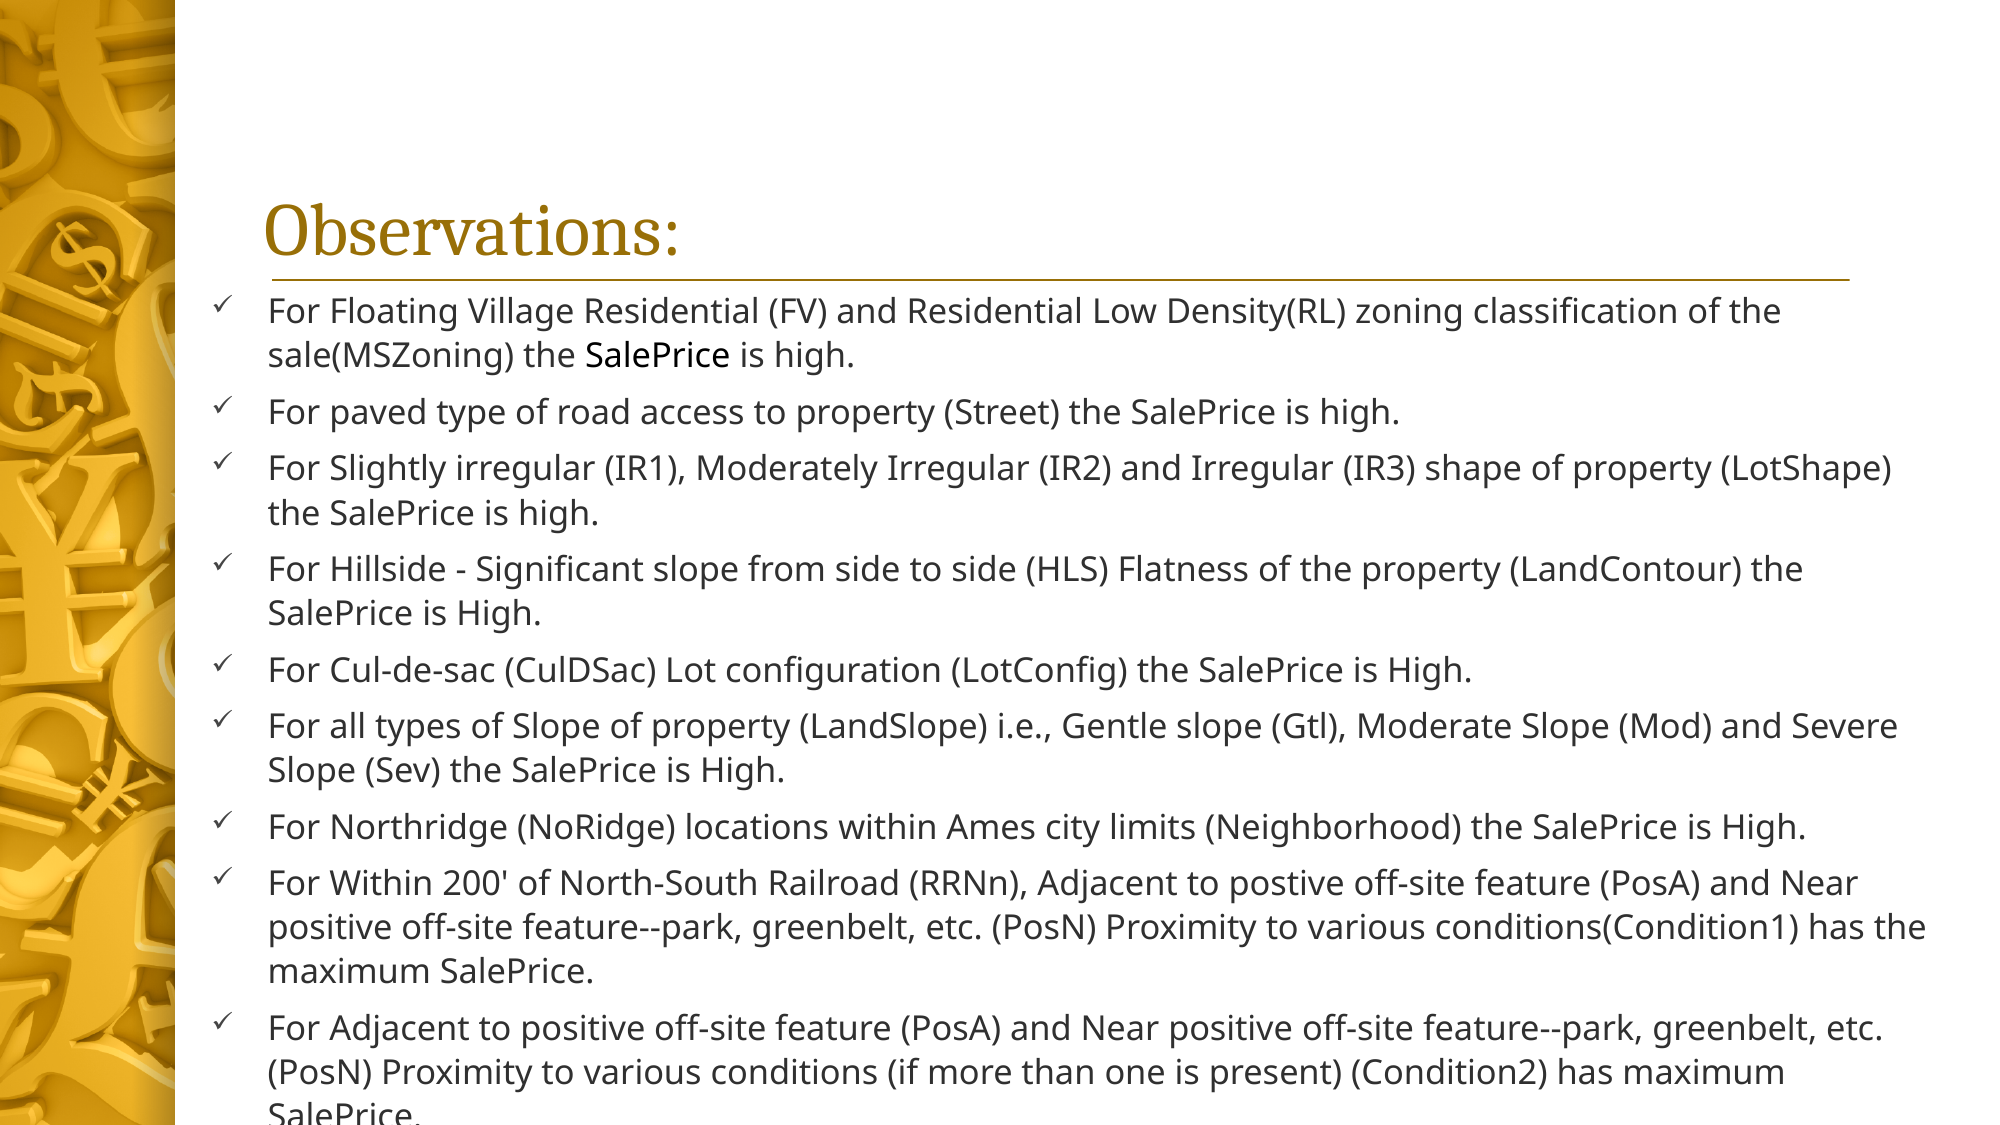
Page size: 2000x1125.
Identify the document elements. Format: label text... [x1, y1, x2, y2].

list For Floating Village Residential (FV) and Residential Low Density(RL) zoning classification of the sale(MSZoning) the SalePrice is high. For paved type of road access to property (Street) the SalePrice is high. For Slightly irregular (IR1), Moderately Irregular (IR2) and Irregular (IR3) shape of property (LotShape) the SalePrice is high. For Hillside - Significant slope from side to side (HLS) Flatness of the property (LandContour) the SalePrice is High. For Cul-de-sac (CulDSac) Lot configuration (LotConfig) the SalePrice is High. For all types of Slope of property (LandSlope) i.e., Gentle slope (Gtl), Moderate Slope (Mod) and Severe Slope (Sev) the SalePrice is High. For Northridge (NoRidge) locations within Ames city limits (Neighborhood) the SalePrice is High. For Within 200' of North-South Railroad (RRNn), Adjacent to postive off-site feature (PosA) and Near positive off-site feature--park, greenbelt, etc. (PosN) Proximity to various conditions(Condition1) has the maximum SalePrice. For Adjacent to positive off-site feature (PosA) and Near positive off-site feature--park, greenbelt, etc.(PosN) Proximity to various conditions (if more than one is present) (Condition2) has maximum SalePrice. [196, 278, 1957, 1125]
title Observations: [249, 62, 1863, 278]
picture [0, 0, 175, 1125]
